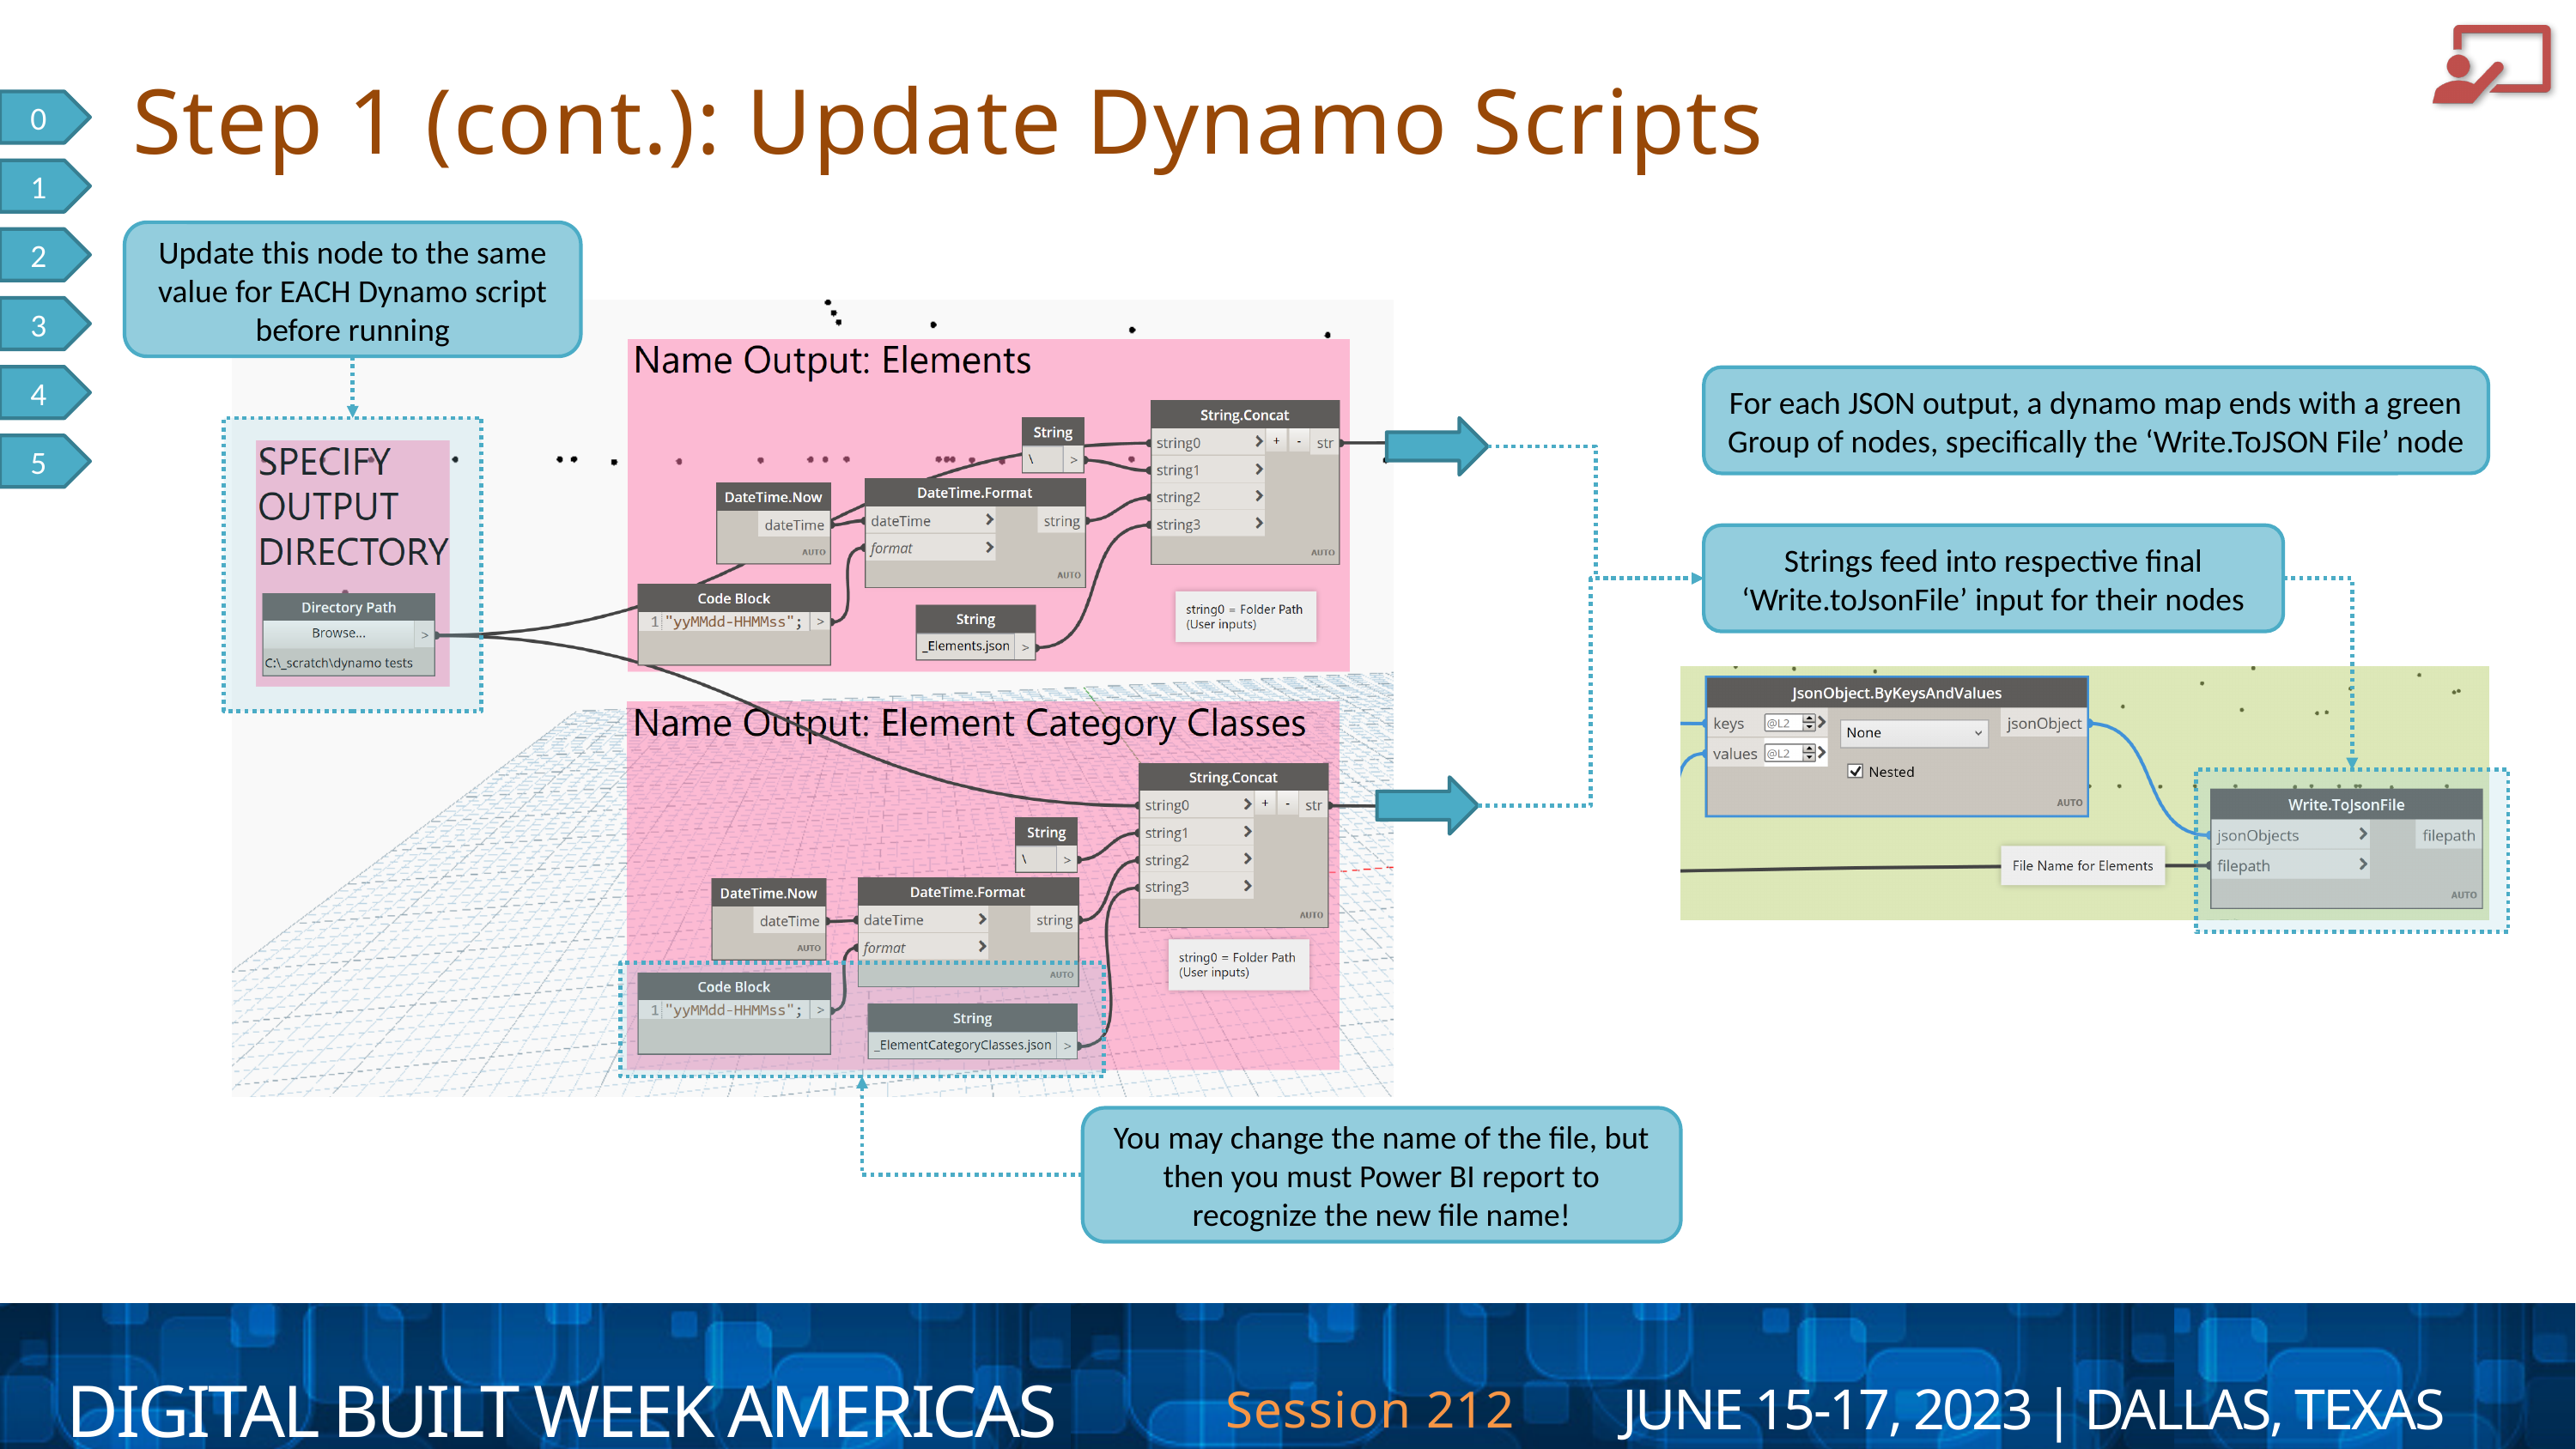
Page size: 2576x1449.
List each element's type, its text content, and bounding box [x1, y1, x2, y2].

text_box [861, 1076, 1084, 1175]
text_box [1477, 578, 1704, 806]
text_box 3 [0, 295, 93, 352]
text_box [1487, 446, 1704, 579]
text_box You may change the name of the file, but then you must Power BI report to recognize the new file name! [1080, 1106, 1683, 1244]
text_box 5 [0, 433, 93, 489]
picture [2427, 0, 2556, 130]
text_box For each JSON output, a dynamo map ends with a green Group of nodes, specifically the ‘Write.ToJSON File’ node [1702, 365, 2491, 476]
text_box 1 [0, 158, 93, 214]
text_box 0 [0, 89, 93, 145]
picture [1680, 666, 2489, 921]
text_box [2282, 578, 2353, 770]
text_box [1397, 415, 1489, 477]
picture [231, 300, 1394, 1098]
text_box [1397, 775, 1475, 836]
picture [0, 1303, 2576, 1449]
text_box 4 [0, 365, 93, 421]
text_box [222, 416, 227, 712]
text_box Update this node to the same value for EACH Dynamo script before running [122, 220, 583, 359]
text_box Step 1 (cont.): Update Dynamo Scripts [132, 75, 1881, 172]
text_box 2 [0, 227, 93, 282]
text_box [2194, 768, 2510, 934]
text_box Strings feed into respective final ‘Write.toJsonFile’ input for their nodes [1708, 523, 2286, 634]
